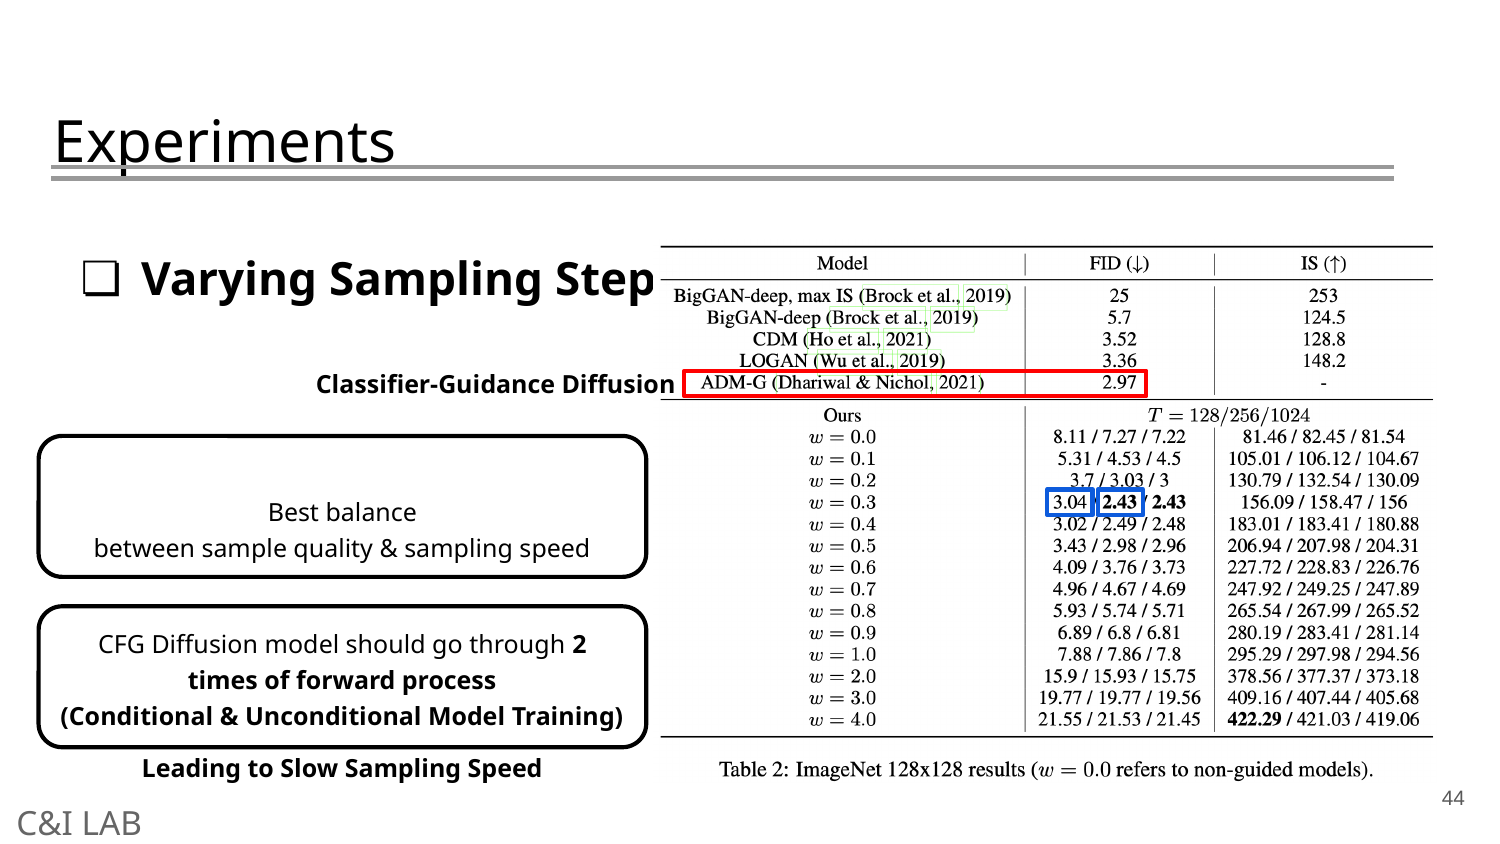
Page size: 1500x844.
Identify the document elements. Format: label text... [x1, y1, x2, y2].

list Varying Sampling Steps [51, 226, 1449, 321]
text_box Classifier-Guidance Diffusion [154, 361, 648, 406]
text_box CFG Diffusion model should go through 2 times of forward process (Conditional & Unconditional Model Training) [36, 604, 648, 750]
text_box C&I LAB [1, 801, 1500, 844]
title Experiments [38, 88, 1437, 183]
picture [653, 239, 1437, 784]
slide_number 44 [1389, 764, 1480, 801]
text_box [50, 166, 1395, 179]
text_box Leading to Slow Sampling Speed [74, 744, 611, 790]
